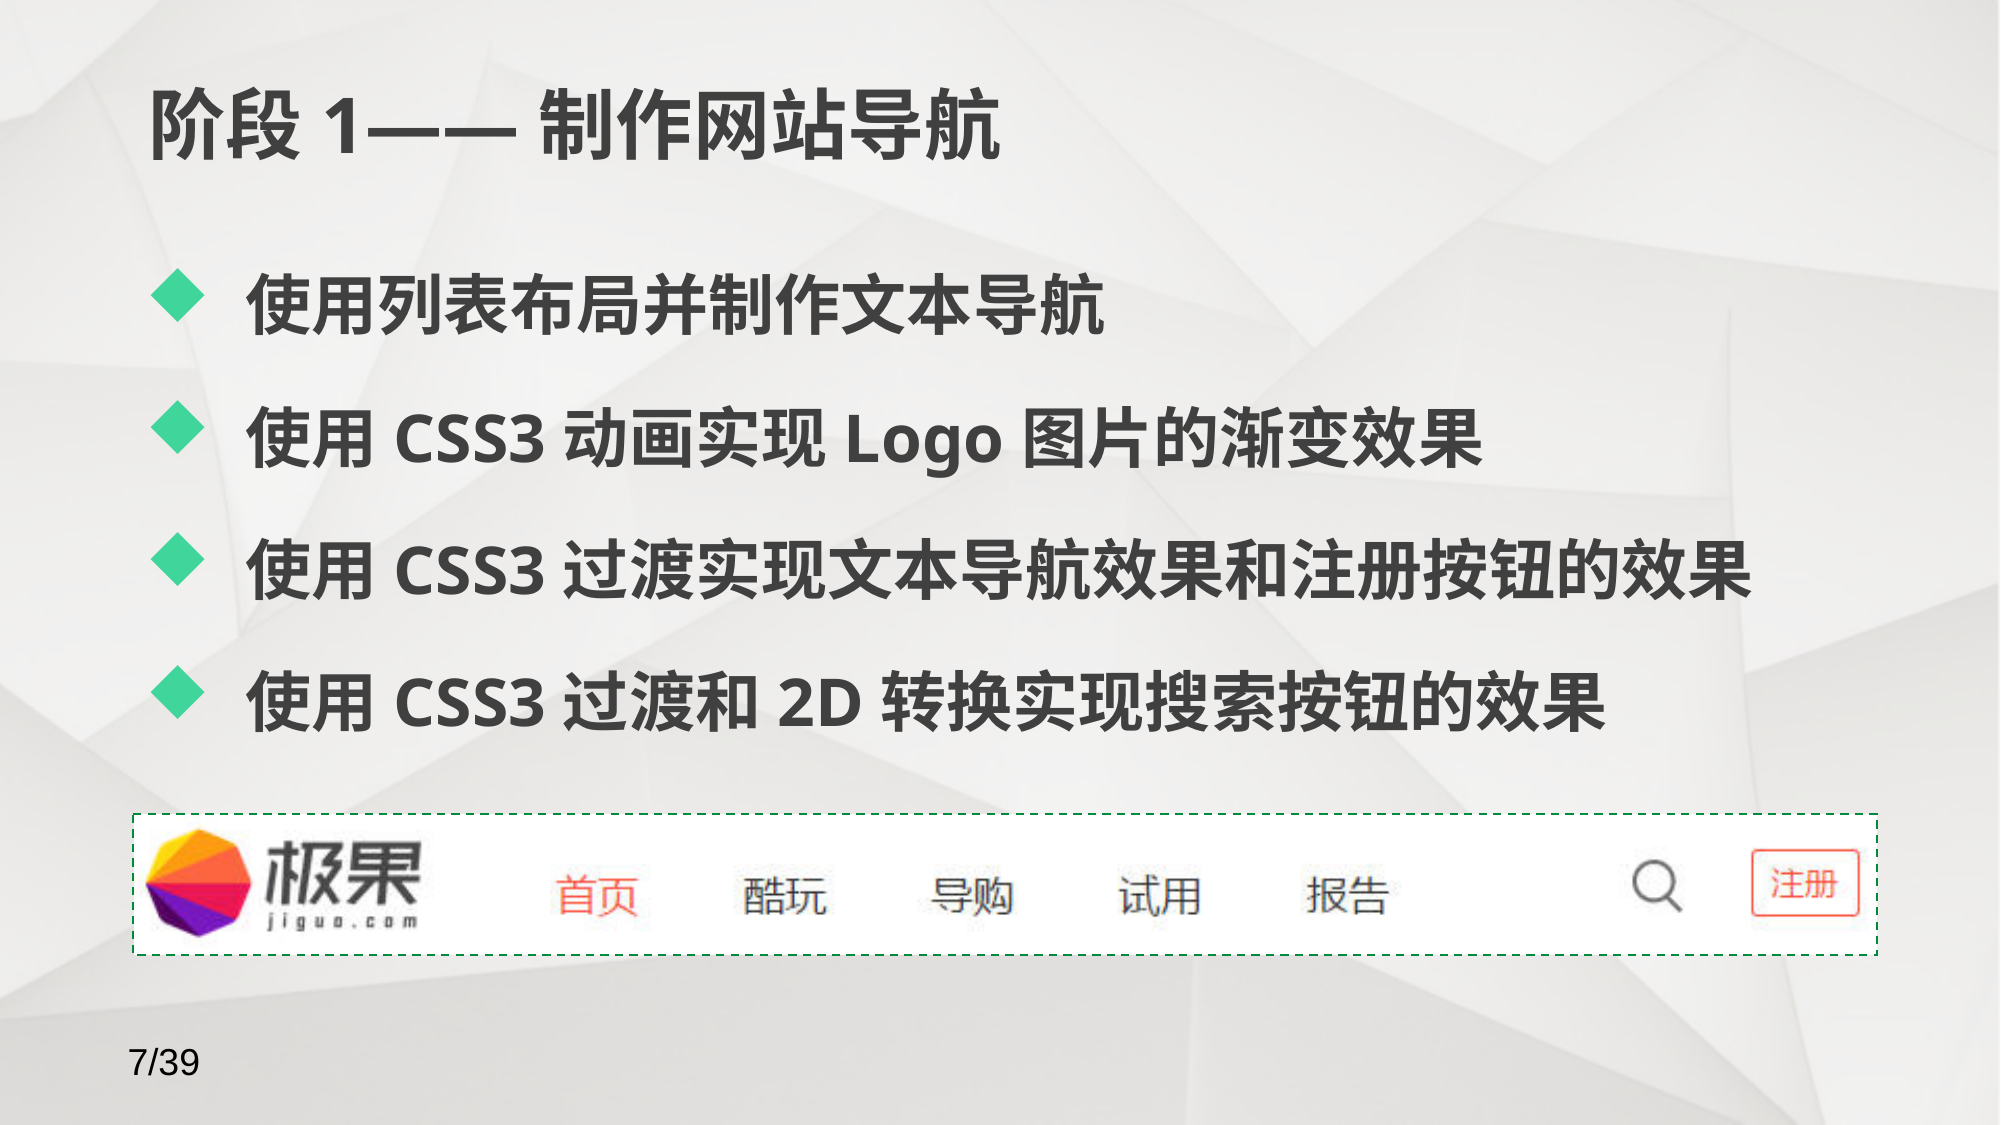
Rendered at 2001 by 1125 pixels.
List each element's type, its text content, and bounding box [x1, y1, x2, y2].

title 阶段1——制作网站导航 [129, 45, 1692, 201]
list 使用列表布局并制作文本导航 使用CSS3动画实现Logo图片的渐变效果 使用CSS3过渡实现文本导航效果和注册按钮的效果 使用CSS3过渡和2D转换实现搜索按钮的效果 [126, 214, 1880, 1006]
picture [0, 0, 2001, 1125]
